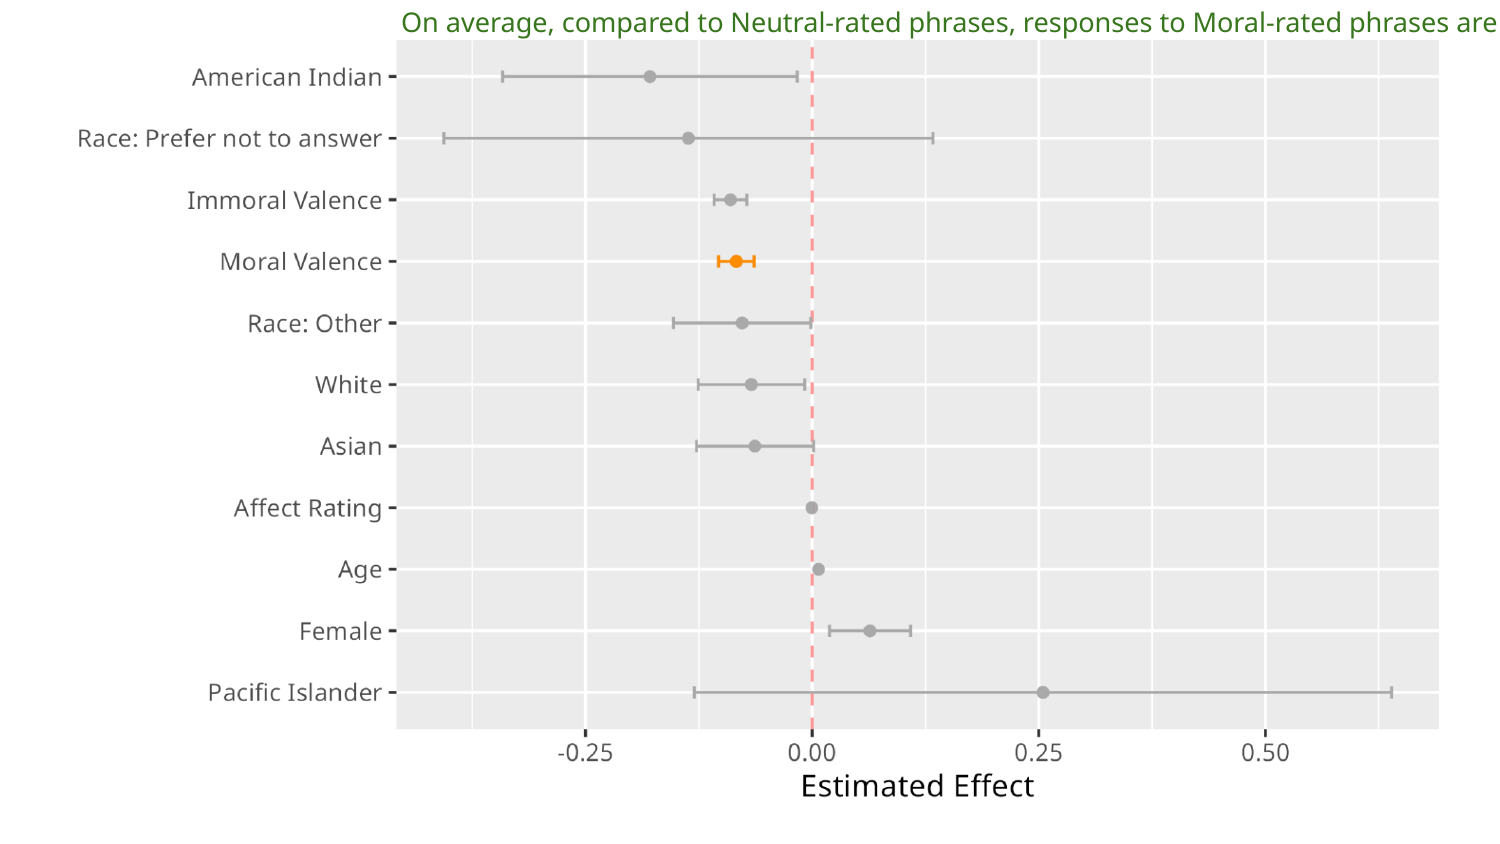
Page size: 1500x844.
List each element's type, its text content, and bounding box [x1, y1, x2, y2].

picture [24, 24, 1454, 819]
text_box On average, compared to Neutral-rated phrases, responses to Moral-rated phrases are faster by 7.6%. [385, 0, 1500, 54]
